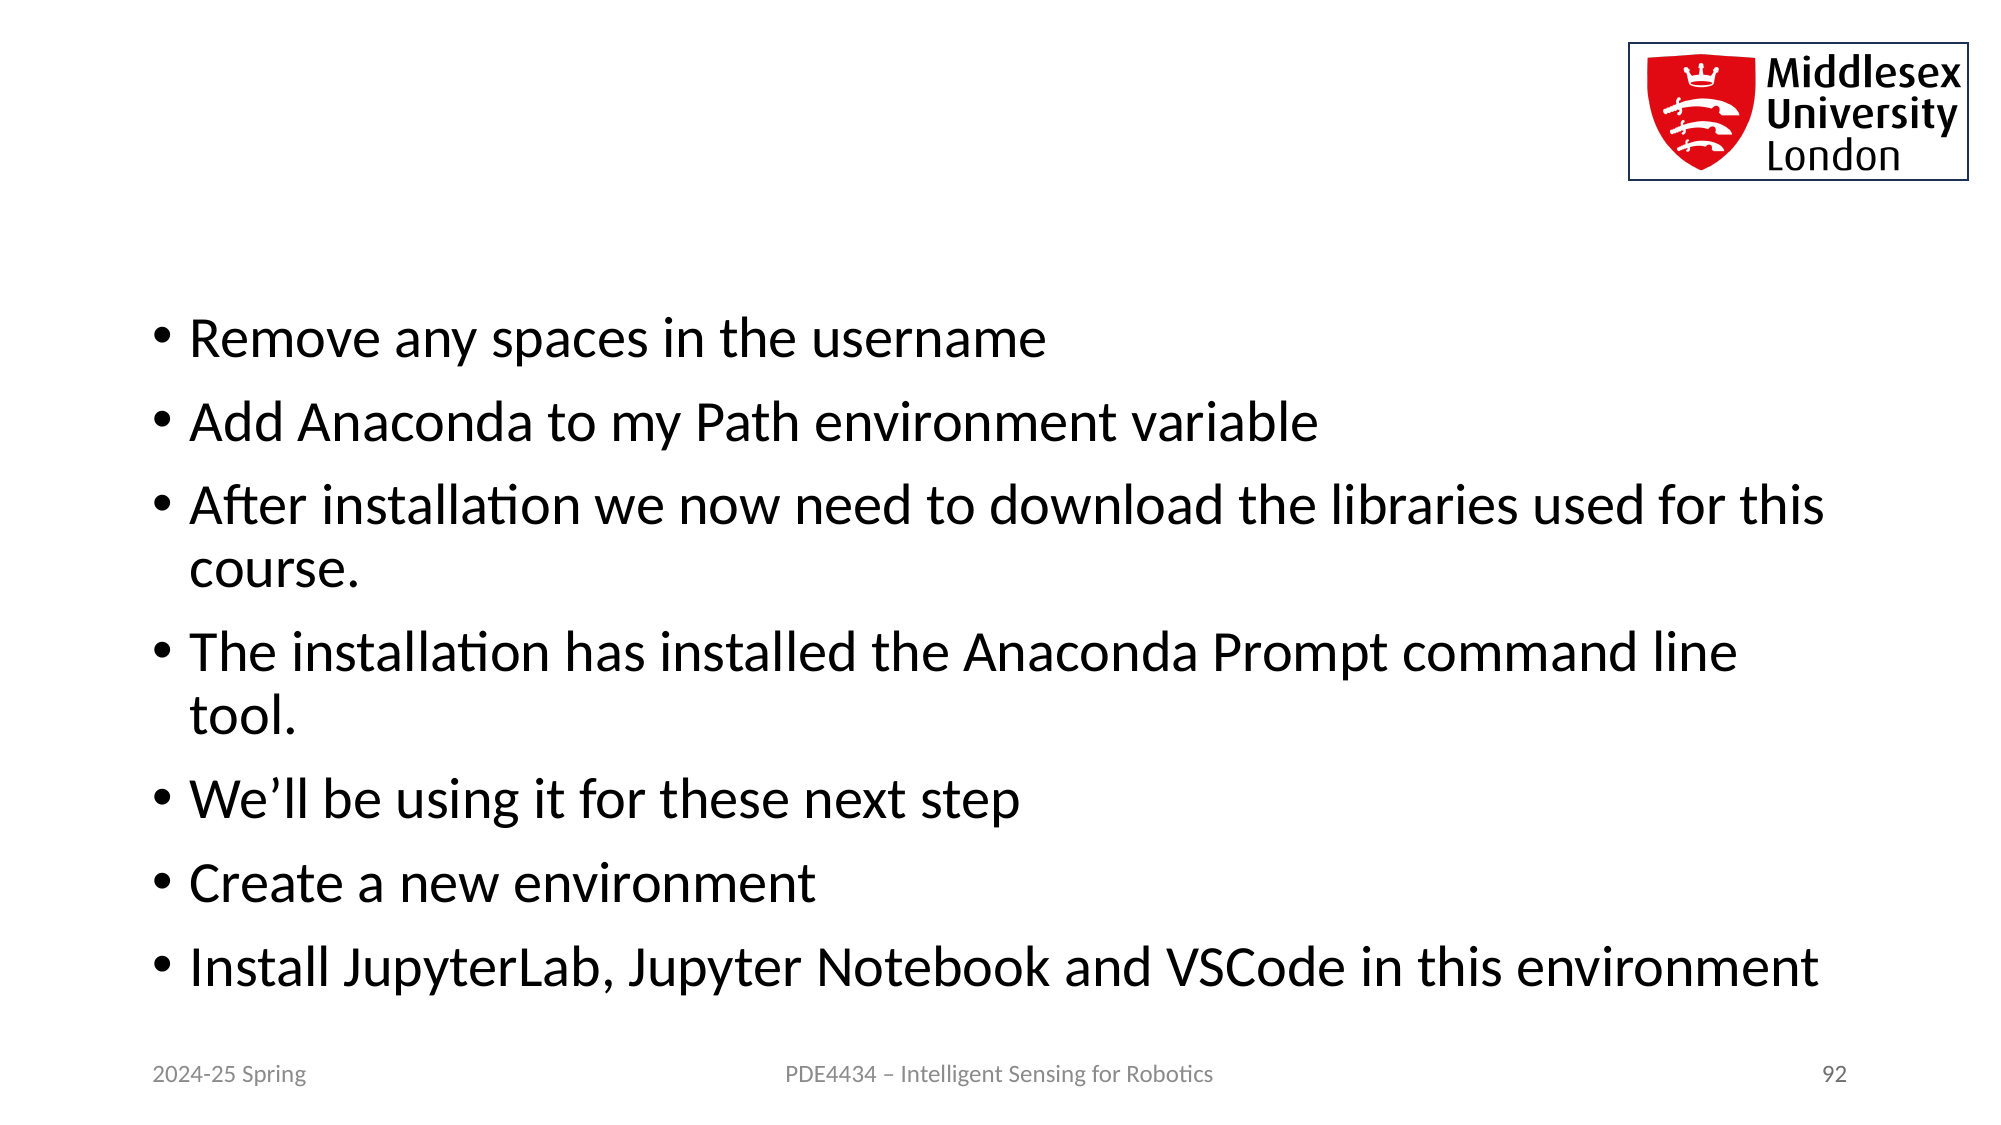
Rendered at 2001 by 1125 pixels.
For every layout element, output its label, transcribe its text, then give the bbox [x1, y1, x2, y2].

list Remove any spaces in the username Add Anaconda to my Path environment variable After installation we now need to download the libraries used for this course. The installation has installed the Anaconda Prompt command line tool. We’ll be using it for these next step Create a new environment Install JupyterLab, Jupyter Notebook and VSCode in this environment [137, 299, 1863, 1014]
slide_number 2024-25 Spring [137, 1042, 588, 1103]
picture [1630, 44, 1967, 179]
footer PDE4434 – Intelligent Sensing for Robotics [662, 1042, 1338, 1103]
slide_number 92 [1412, 1042, 1863, 1103]
